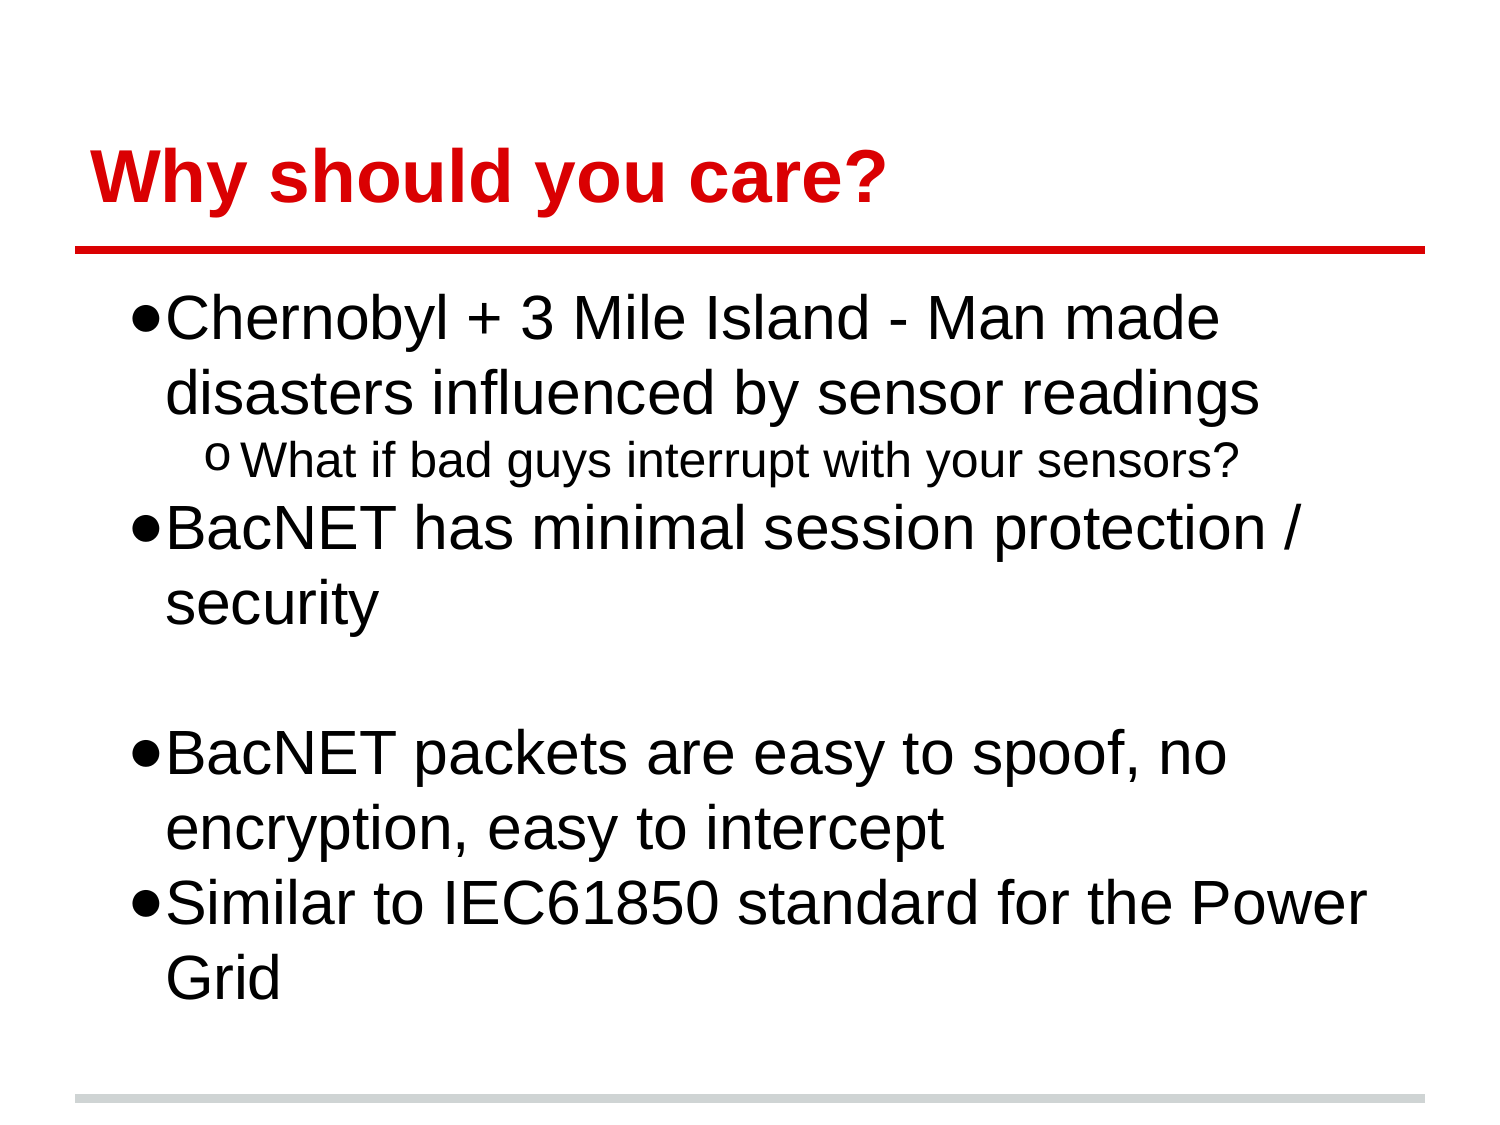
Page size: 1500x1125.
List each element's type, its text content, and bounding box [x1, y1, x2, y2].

list Chernobyl + 3 Mile Island - Man made disasters influenced by sensor readings What if bad guys interrupt with your sensors? BacNET has minimal session protection / security BacNET packets are easy to spoof, no encryption, easy to intercept Similar to IEC61850 standard for the Power Grid [75, 262, 1425, 1078]
title Why should you care? [75, 45, 1425, 233]
